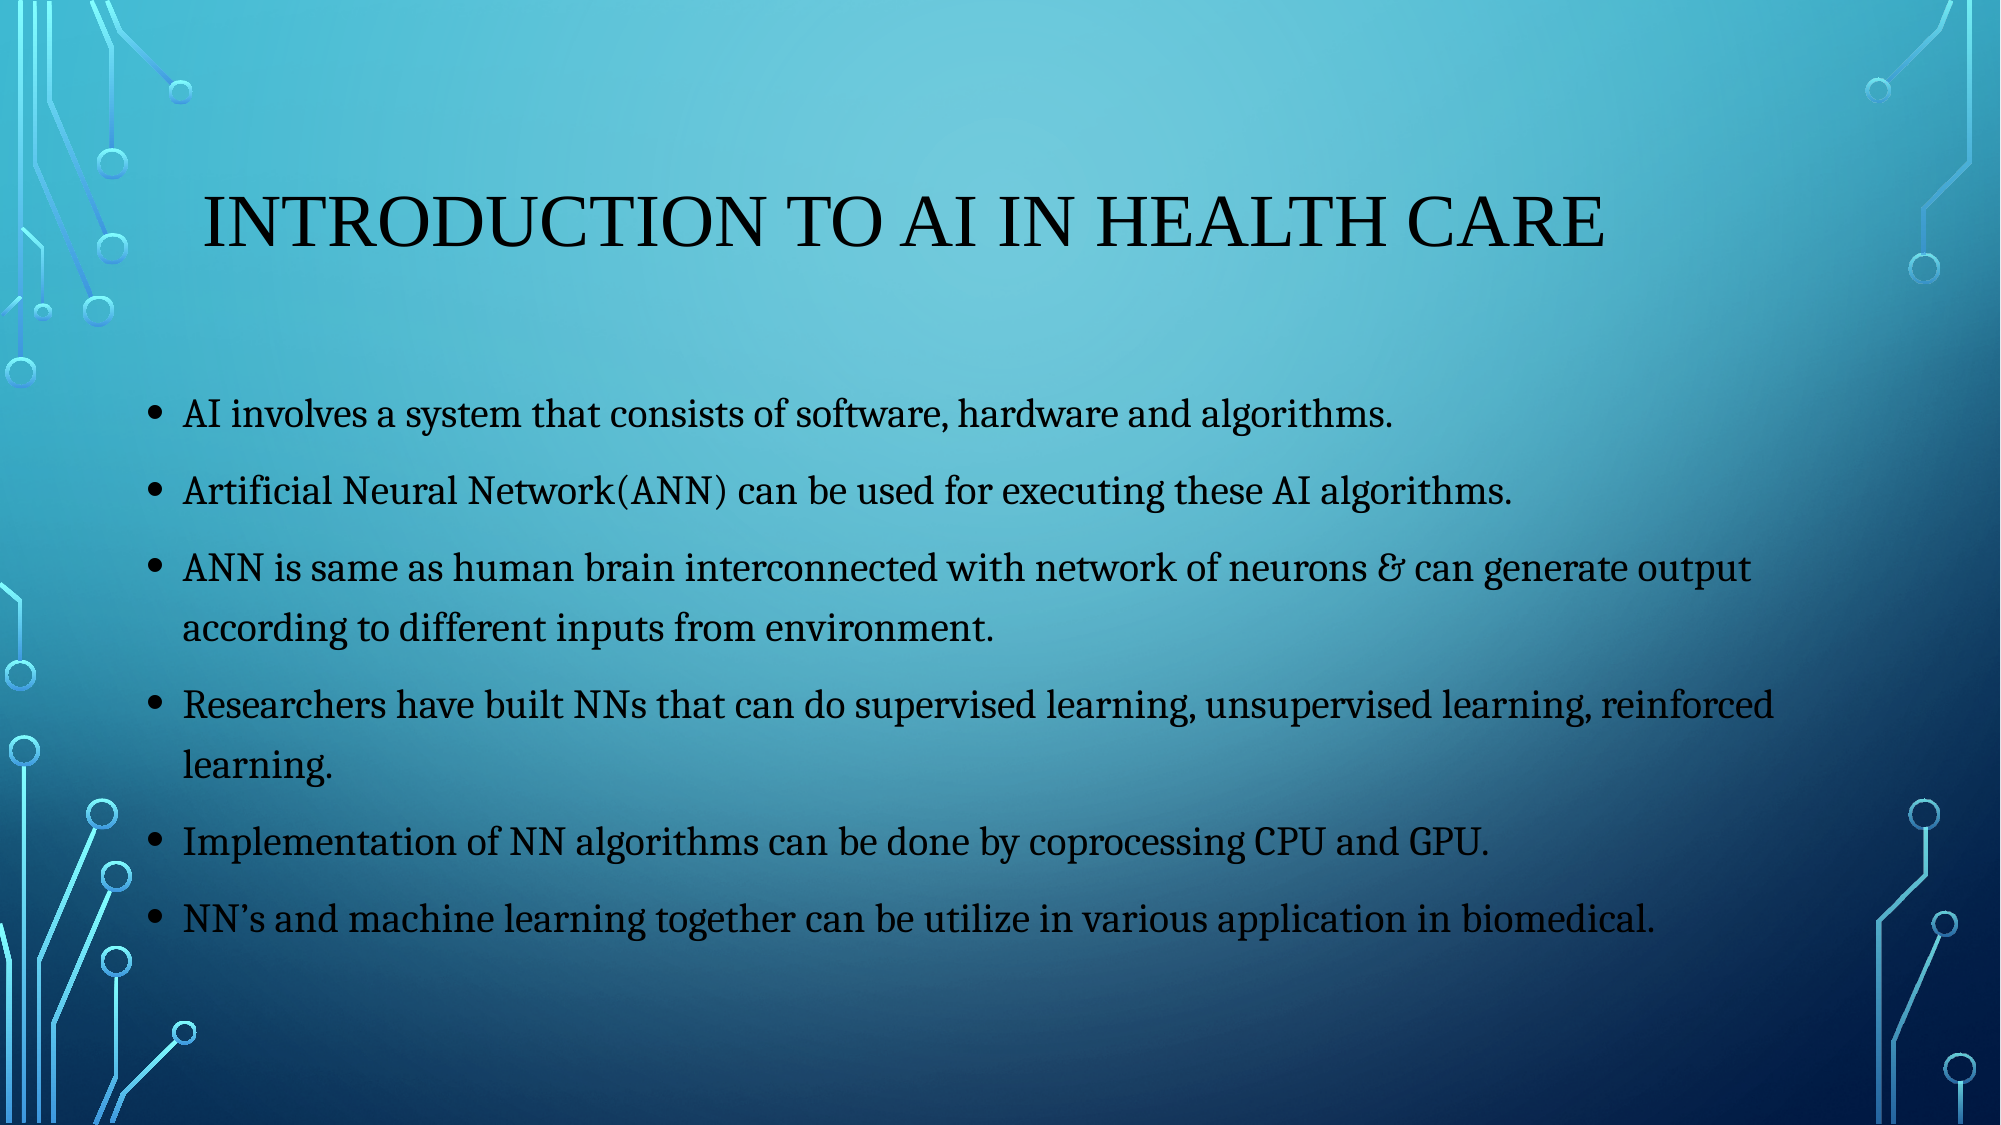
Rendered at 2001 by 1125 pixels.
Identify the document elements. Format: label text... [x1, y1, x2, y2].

list AI involves a system that consists of software, hardware and algorithms. Artificial Neural Network(ANN) can be used for executing these AI algorithms. ANN is same as human brain interconnected with network of neurons & can generate output according to different inputs from environment. Researchers have built NNs that can do supervised learning, unsupervised learning, reinforced learning. Implementation of NN algorithms can be done by coprocessing CPU and GPU. NN’s and machine learning together can be utilize in various application in biomedical. [131, 369, 1876, 950]
title Introduction to AI in health care [187, 101, 1813, 344]
